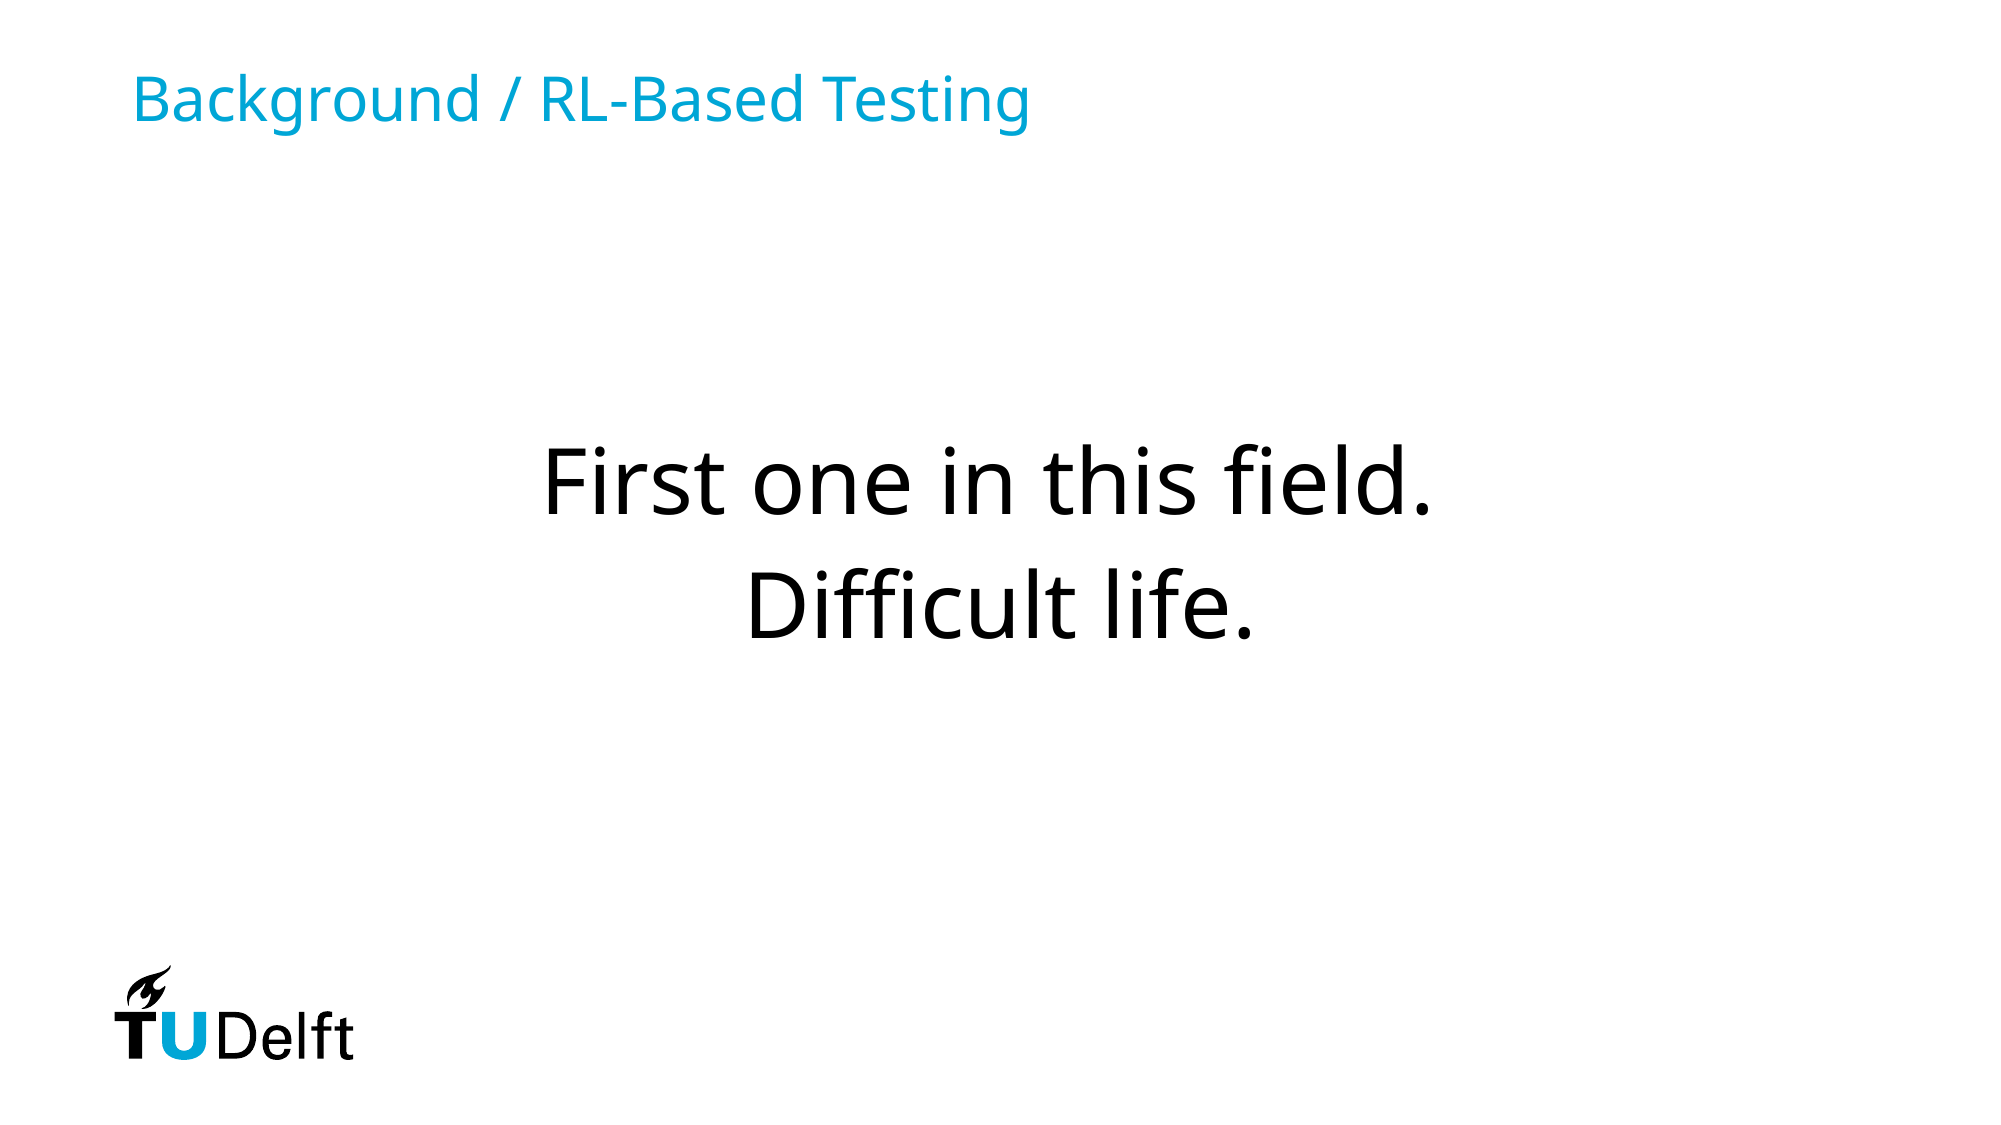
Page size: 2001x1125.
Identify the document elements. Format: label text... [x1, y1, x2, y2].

text_box Background / RL-Based Testing [116, 60, 1884, 141]
list First one in this field. Difficult life. [114, 117, 1887, 977]
